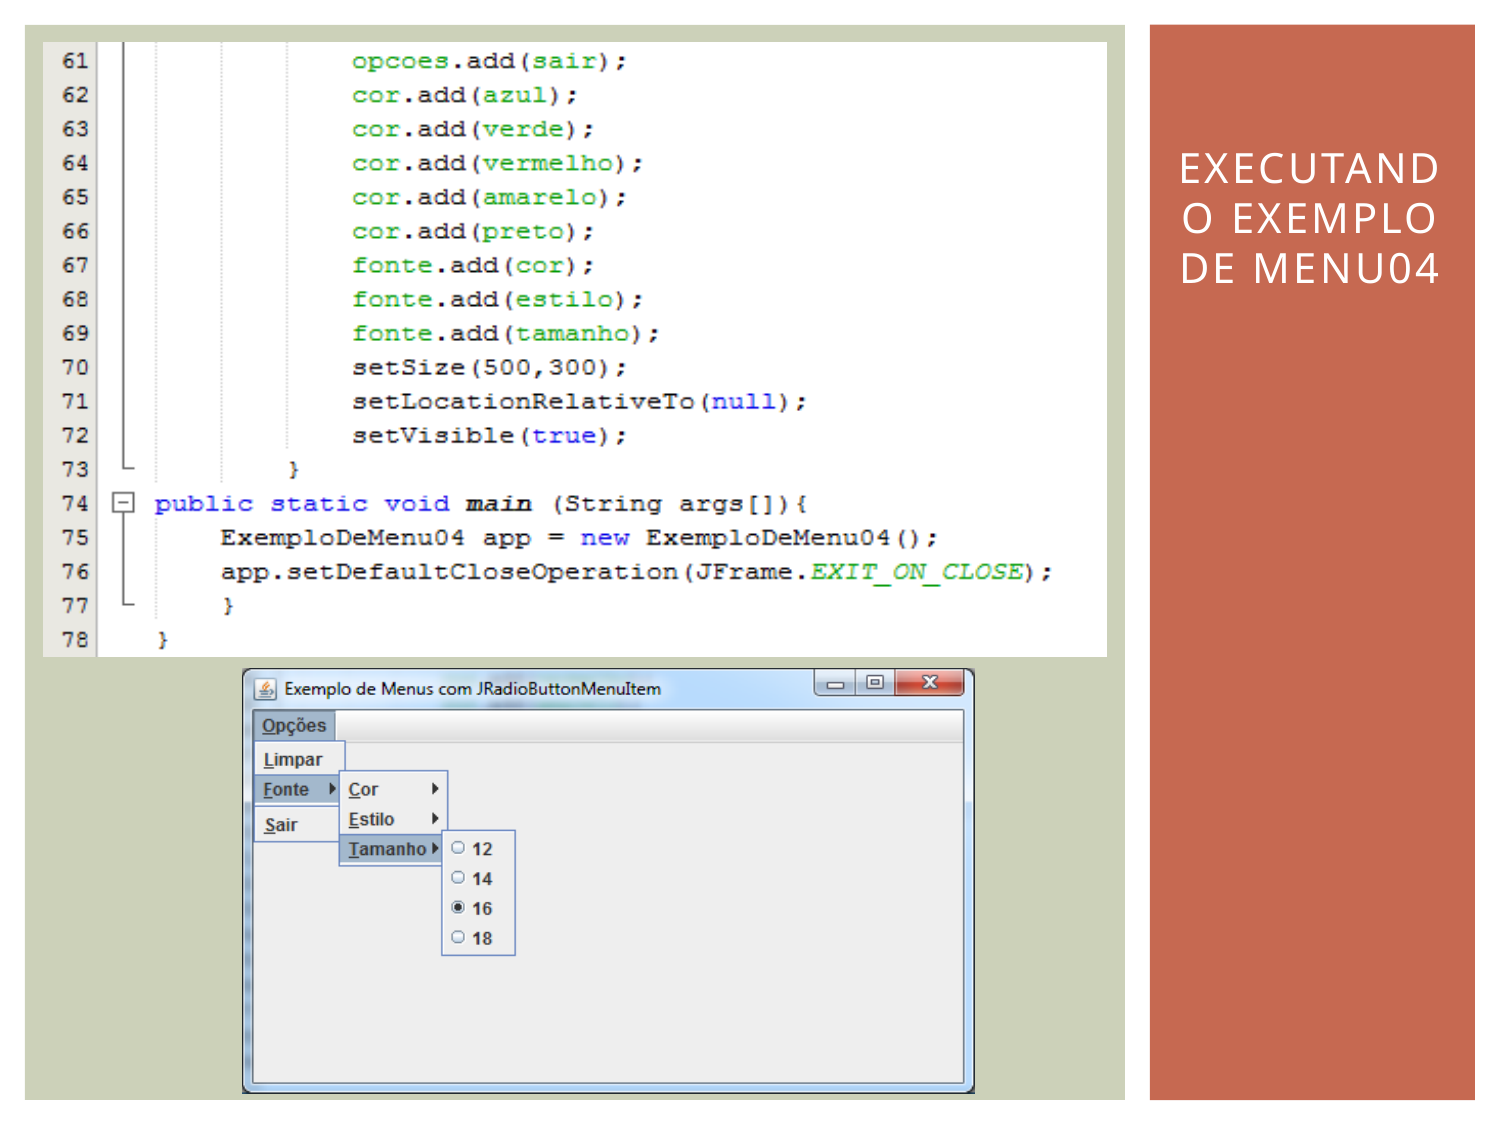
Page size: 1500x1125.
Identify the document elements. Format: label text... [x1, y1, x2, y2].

picture [241, 667, 975, 1094]
title Executando exemplo de menu04 [1151, 75, 1471, 350]
picture [43, 42, 1107, 658]
